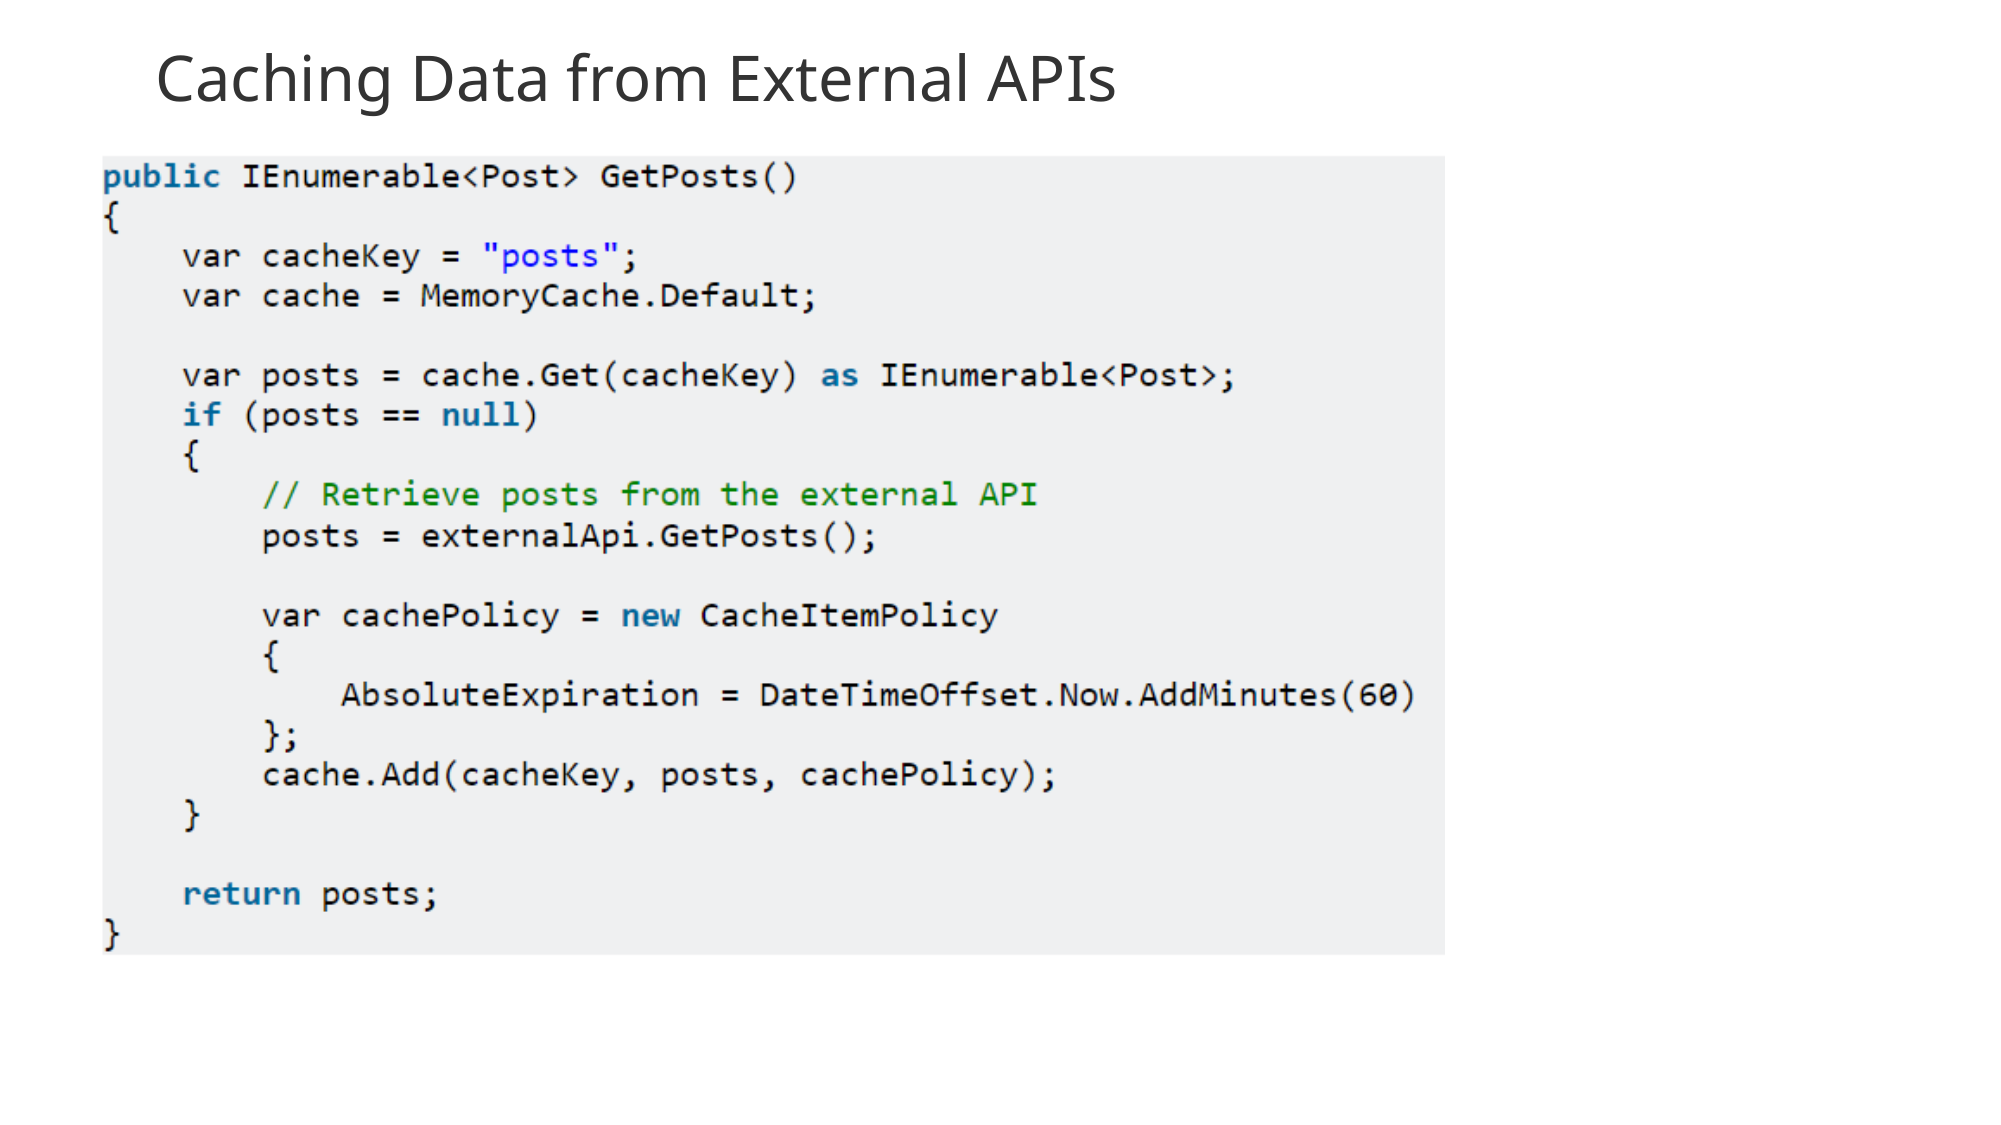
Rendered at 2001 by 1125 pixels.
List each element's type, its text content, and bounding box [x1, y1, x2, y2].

picture [96, 153, 1445, 969]
title Caching Data from External APIs [137, 37, 1863, 200]
